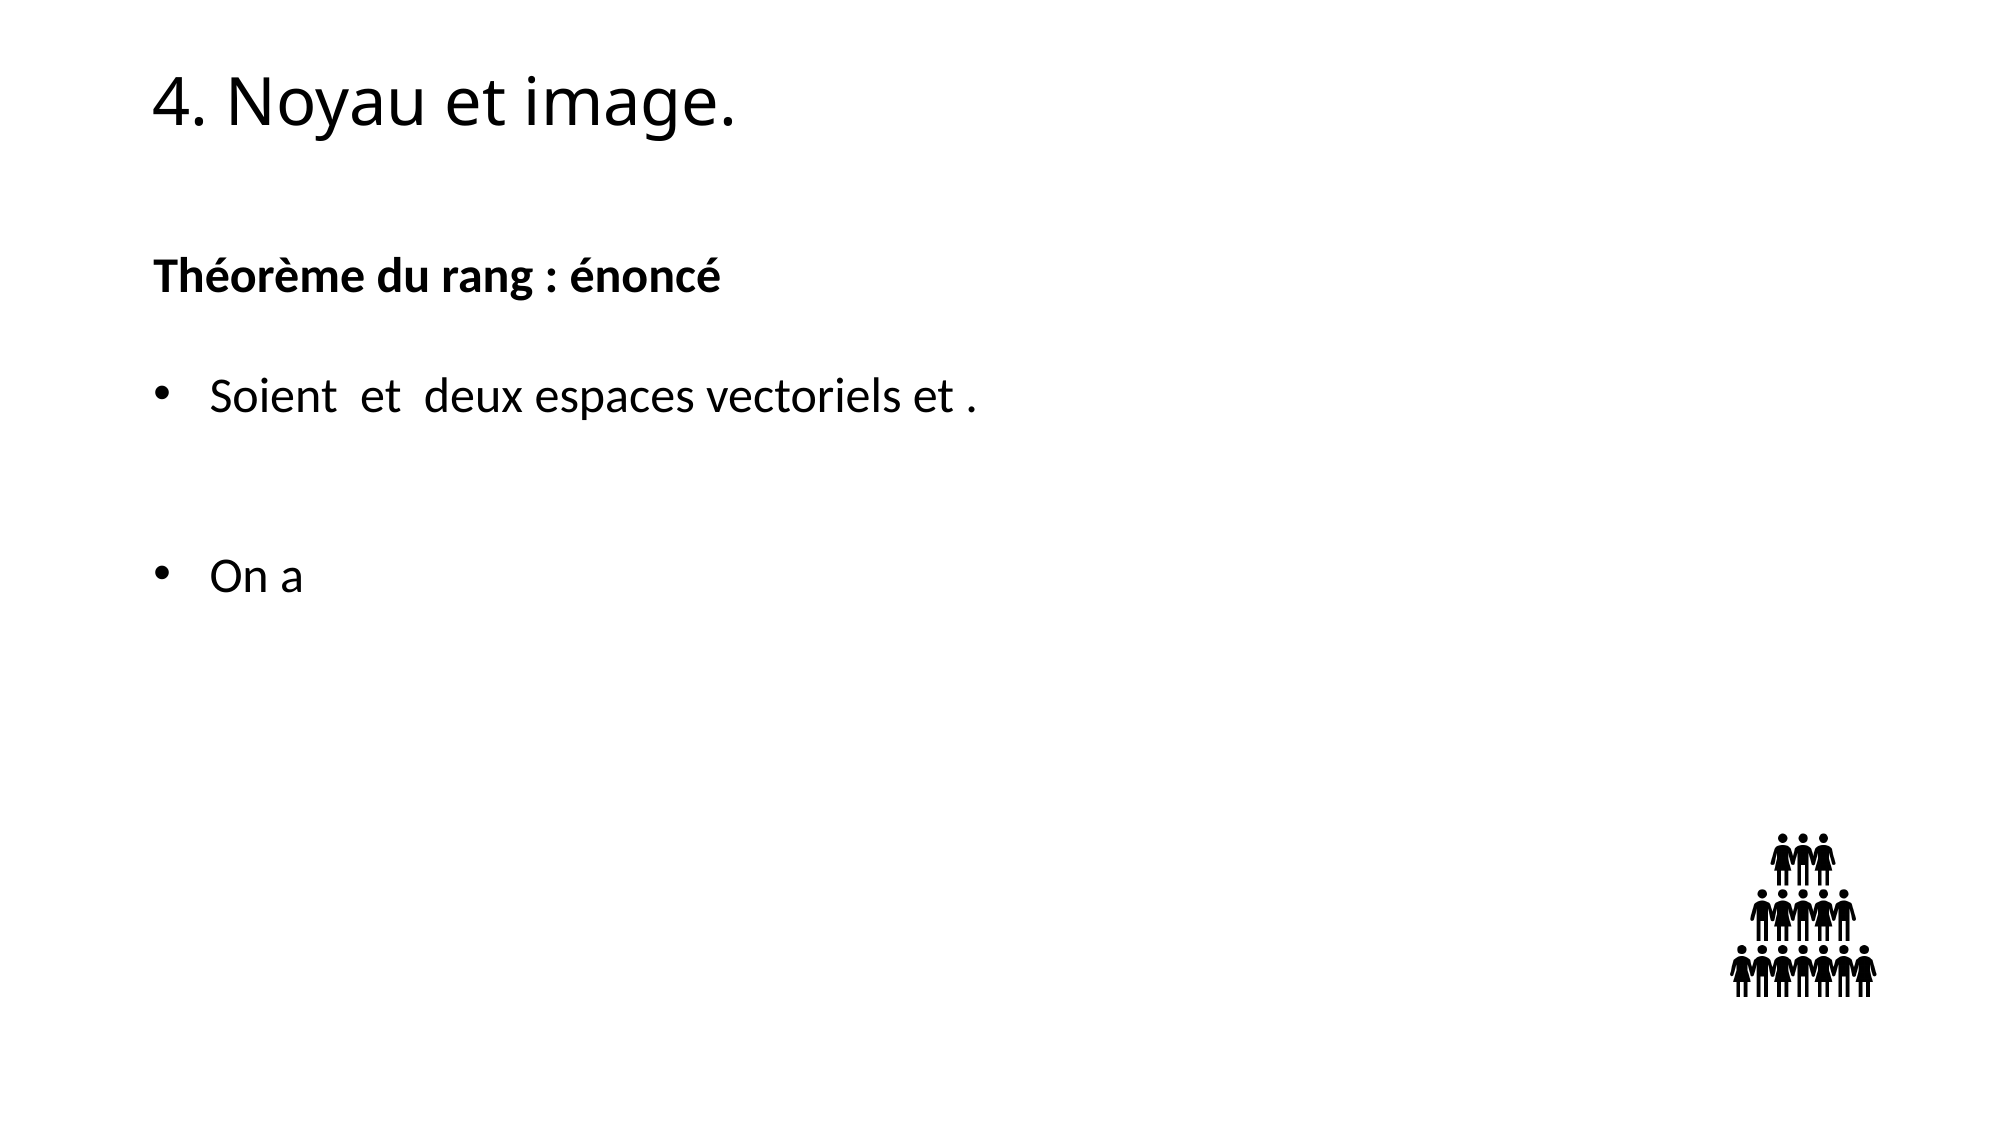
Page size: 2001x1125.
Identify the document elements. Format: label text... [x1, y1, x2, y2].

text_box 4. Noyau et image. [137, 59, 1863, 155]
picture [1712, 826, 1890, 1004]
